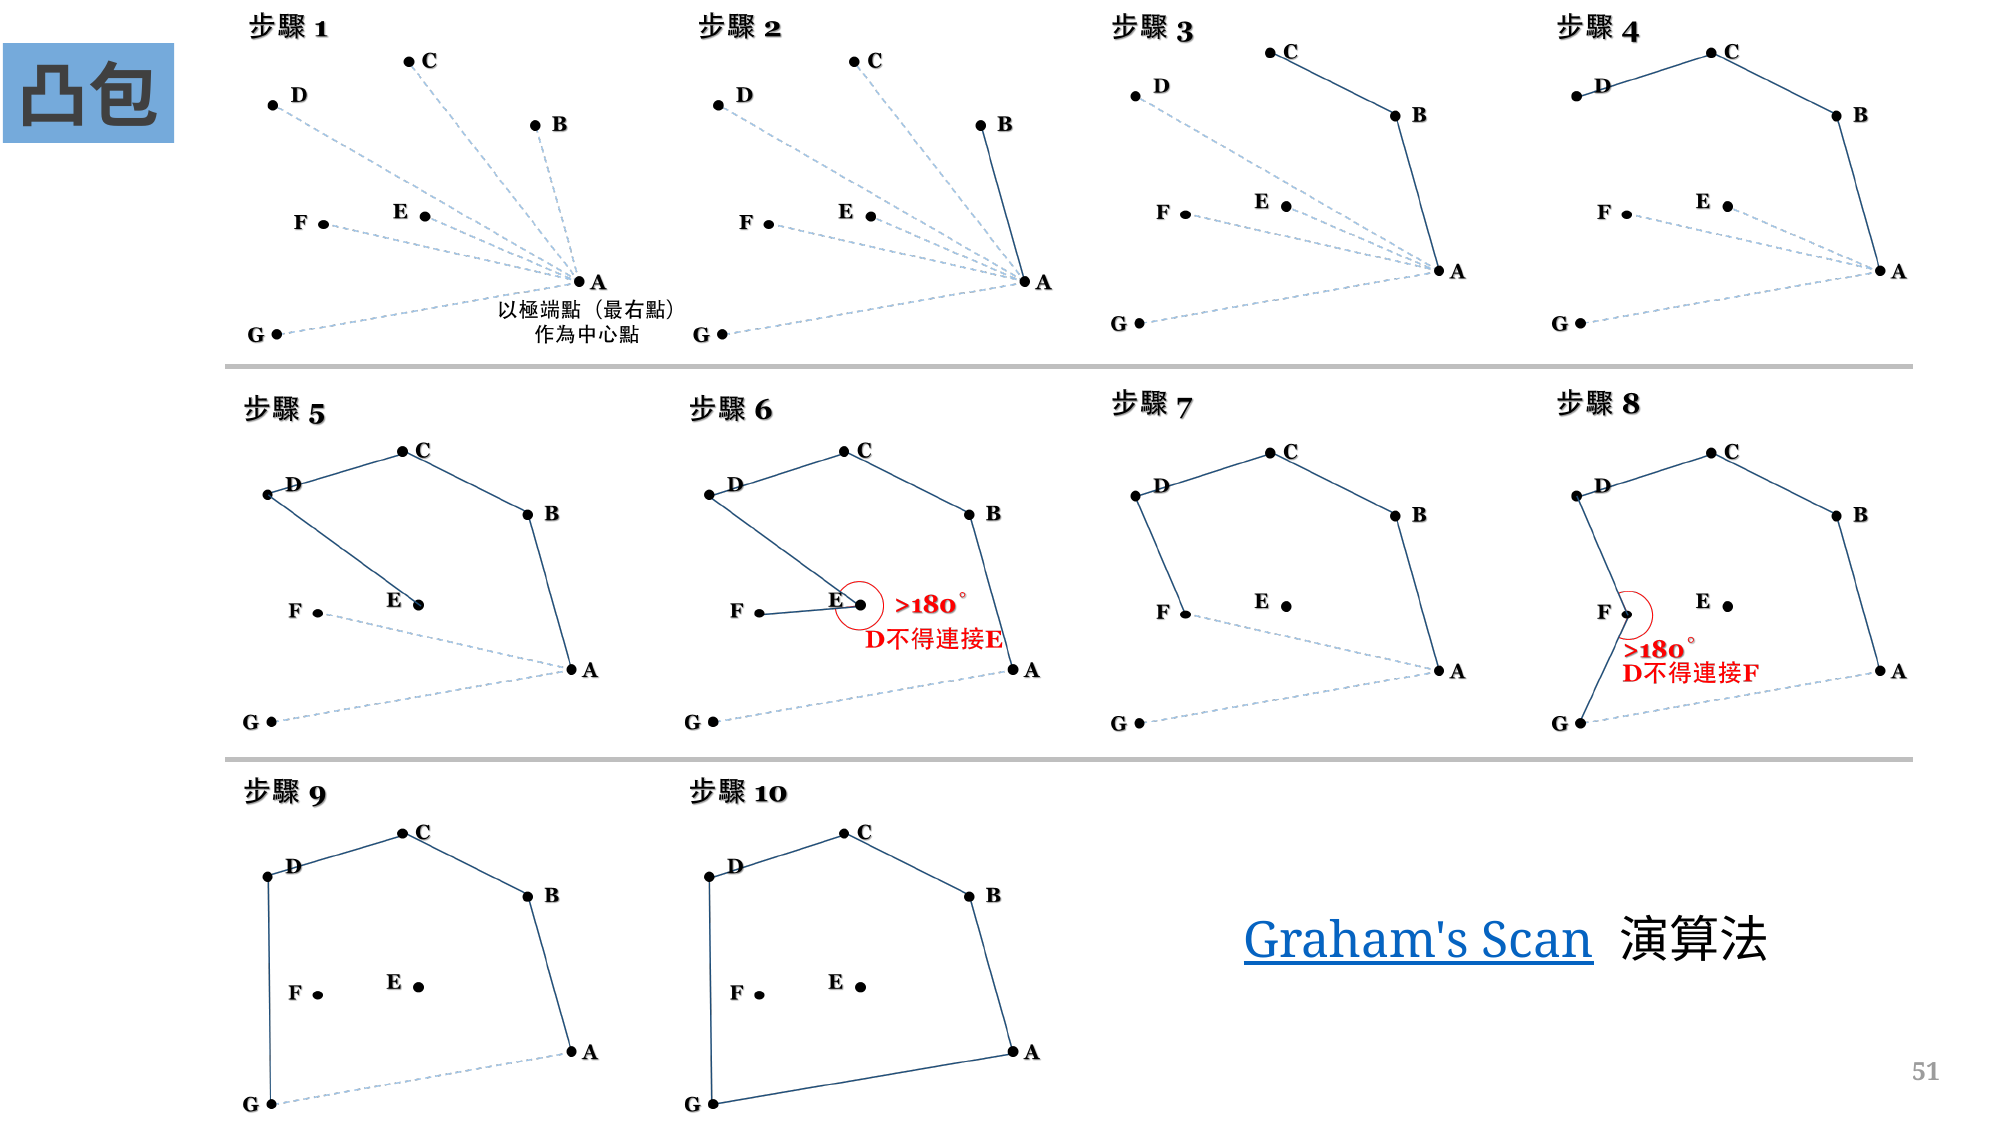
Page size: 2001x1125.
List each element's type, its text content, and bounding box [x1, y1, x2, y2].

text_box 凸包 [2, 43, 175, 143]
text_box Graham's Scan 演算法 [1175, 900, 1837, 984]
picture [229, 0, 1066, 366]
picture [1092, 0, 1921, 358]
picture [224, 367, 1066, 759]
picture [224, 760, 1054, 1125]
picture [1092, 376, 1921, 776]
slide_number 51 [1505, 1042, 1955, 1103]
